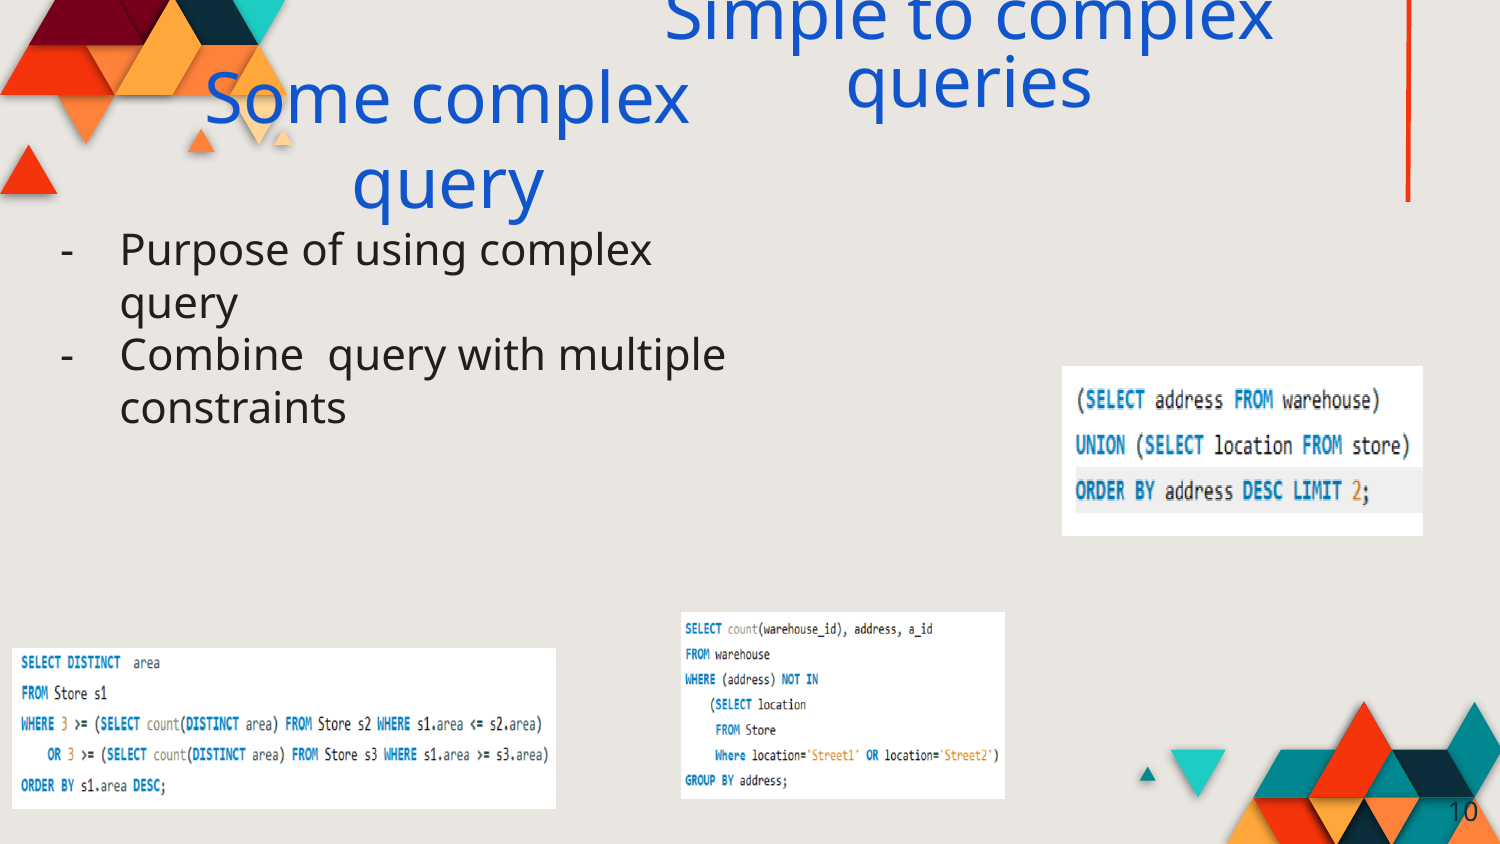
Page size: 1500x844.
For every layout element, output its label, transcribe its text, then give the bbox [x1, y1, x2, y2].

picture [681, 611, 1005, 799]
title Normal form [249, 85, 280, 95]
title Some complex query Purpose of using complex query Combine query with multiple constraints [29, 328, 792, 516]
picture [11, 648, 556, 809]
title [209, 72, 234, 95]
picture [1062, 365, 1423, 536]
title Simple to complex queries [531, 25, 1402, 137]
slide_number ‹#› [1403, 779, 1494, 844]
